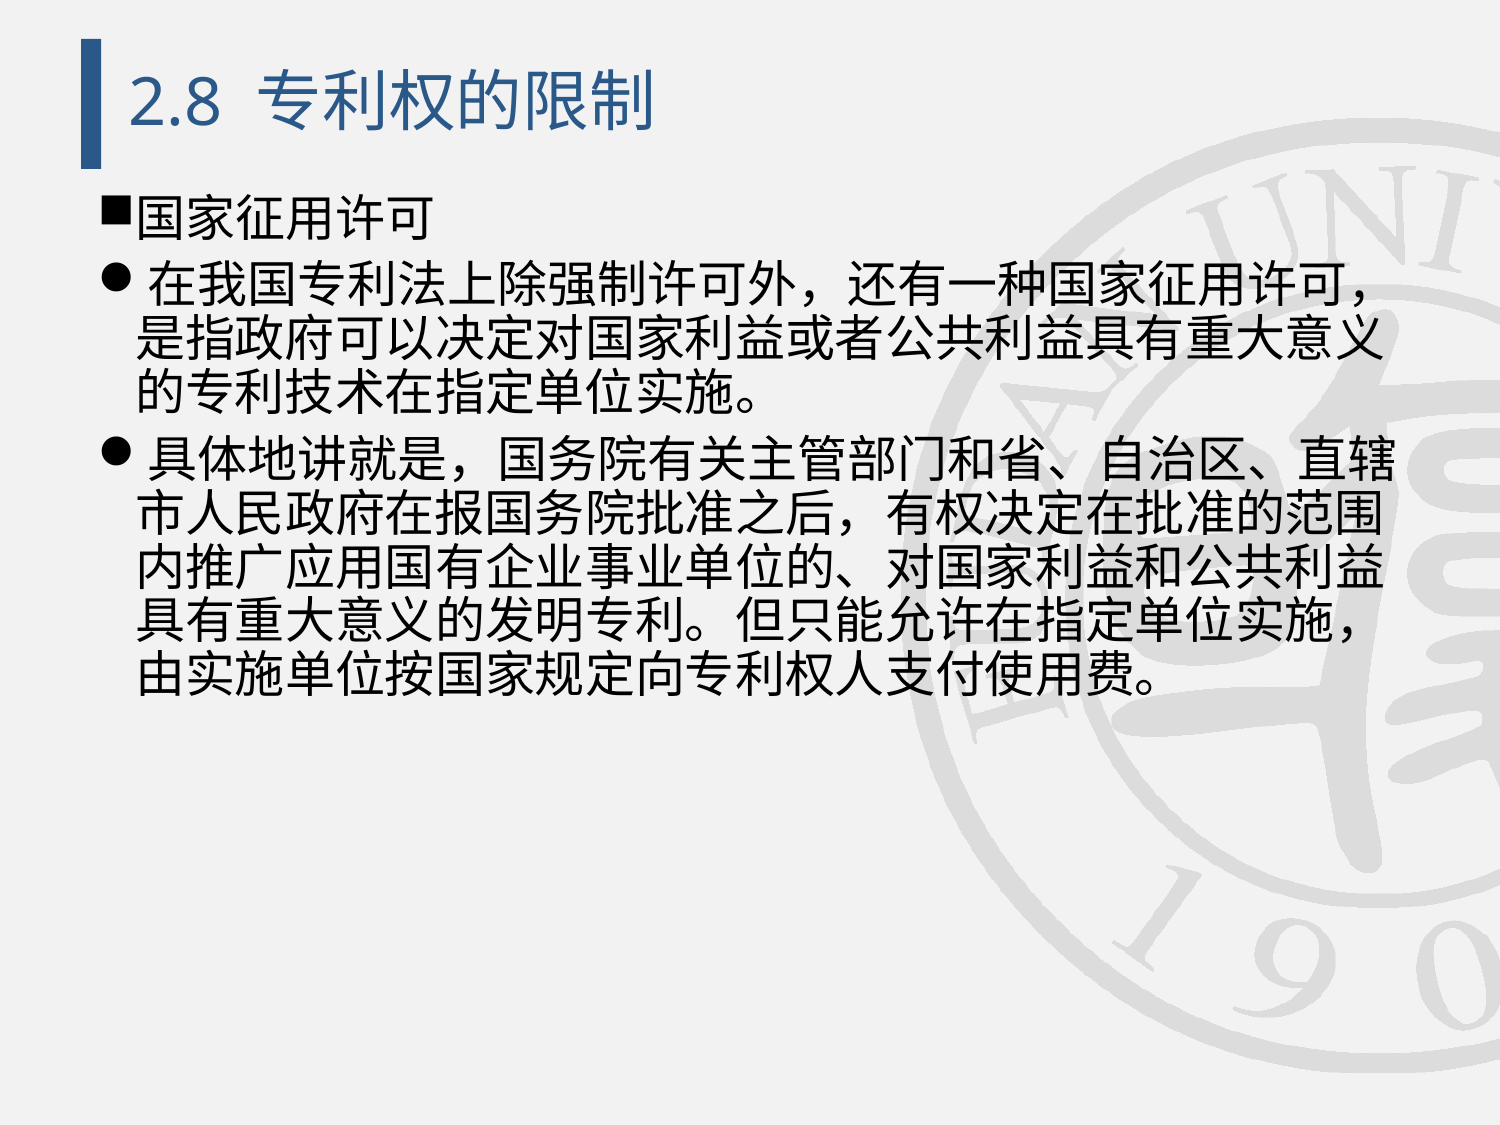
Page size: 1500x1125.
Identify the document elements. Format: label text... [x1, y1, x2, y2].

title 2.8 专利权的限制 [113, 49, 1387, 159]
list 国家征用许可 在我国专利法上除强制许可外，还有一种国家征用许可，是指政府可以决定对国家利益或者公共利益具有重大意义的专利技术在指定单位实施。 具体地讲就是，国务院有关主管部门和省、自治区、直辖市人民政府在报国务院批准之后，有权决定在批准的范围内推广应用国有企业事业单位的、对国家利益和公共利益具有重大意义的发明专利。但只能允许在指定单位实施，由实施单位按国家规定向专利权人支付使用费。 [82, 185, 1417, 1014]
